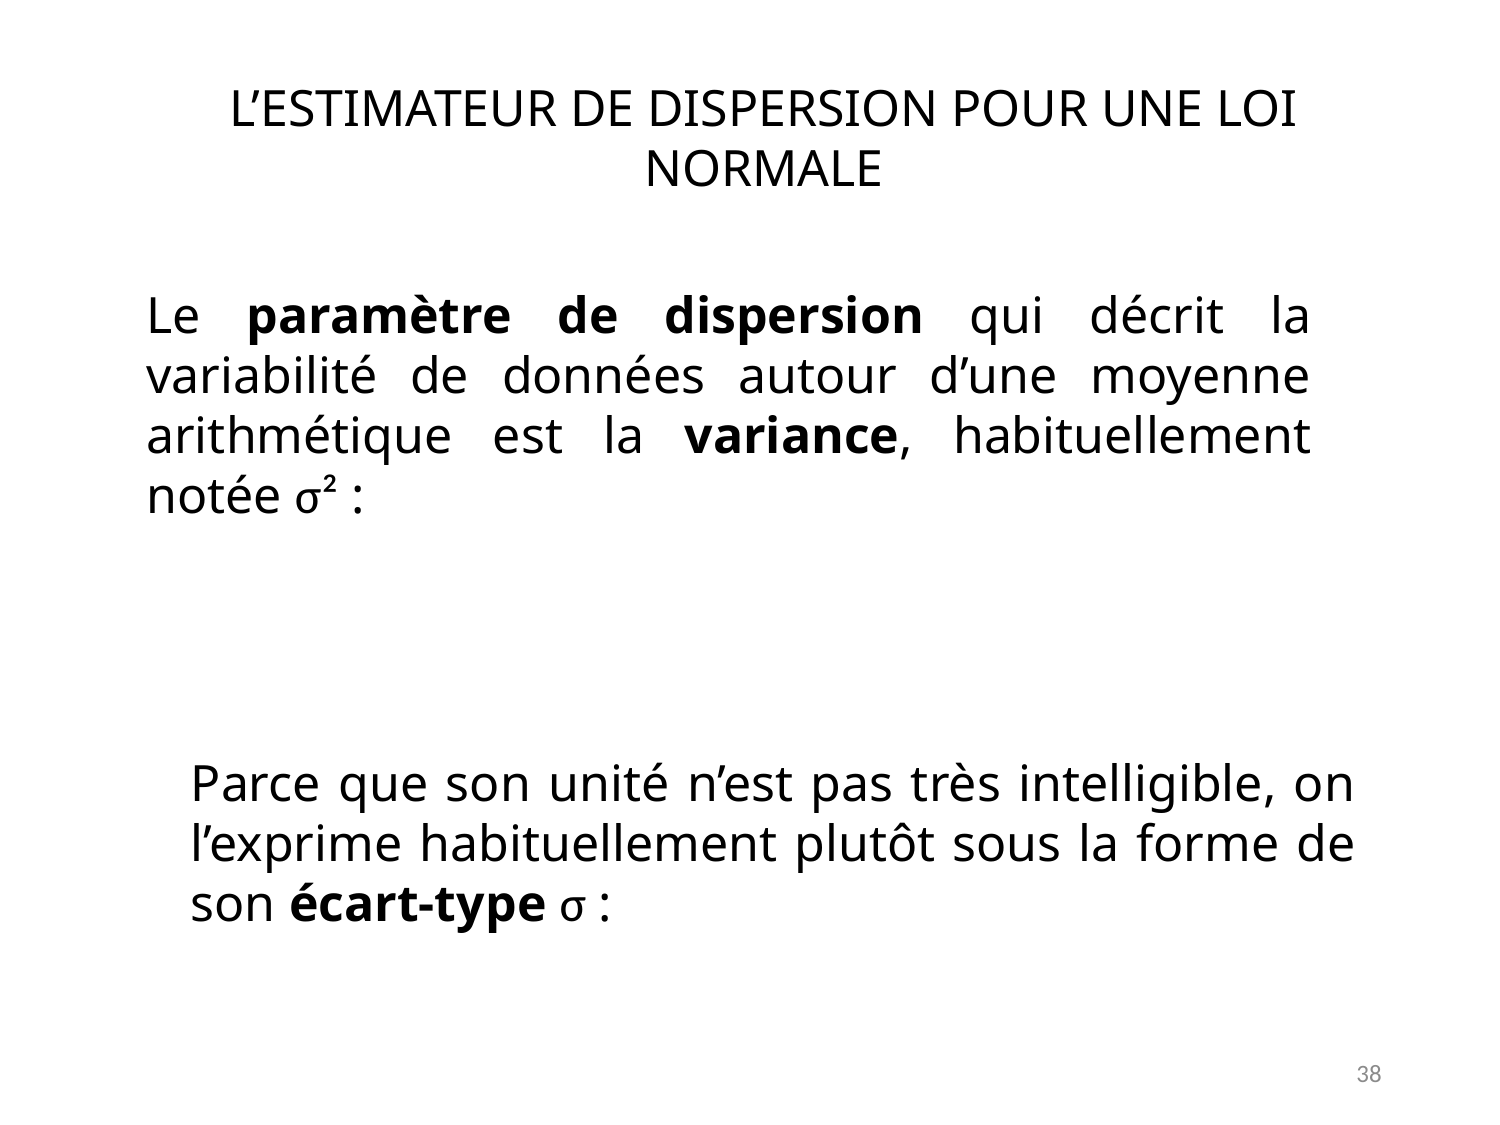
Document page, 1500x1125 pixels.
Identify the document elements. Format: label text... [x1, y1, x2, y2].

text_box L’estimateur de dispersion pour une loi normale [131, 69, 1397, 204]
slide_number 38 [1059, 1042, 1397, 1103]
